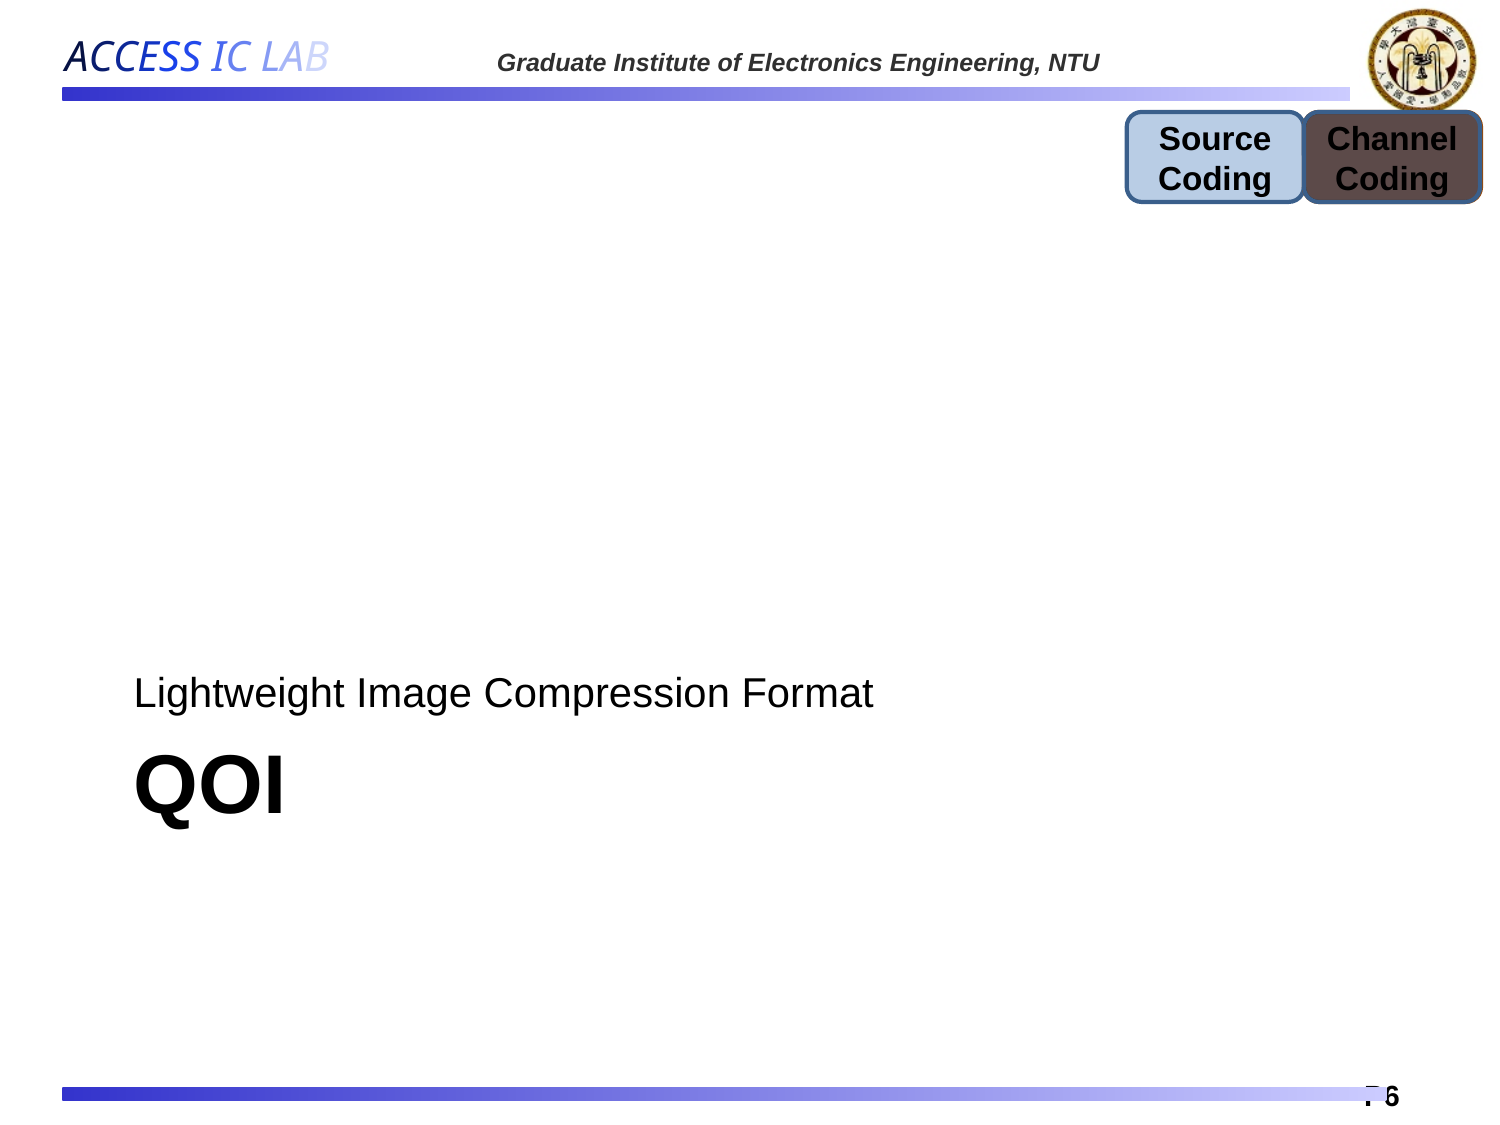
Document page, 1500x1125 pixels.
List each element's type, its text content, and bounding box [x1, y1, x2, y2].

title QOI [118, 723, 1394, 947]
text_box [1126, 111, 1482, 203]
picture [1359, 0, 1488, 125]
list Lightweight Image Compression Format [118, 476, 1394, 723]
